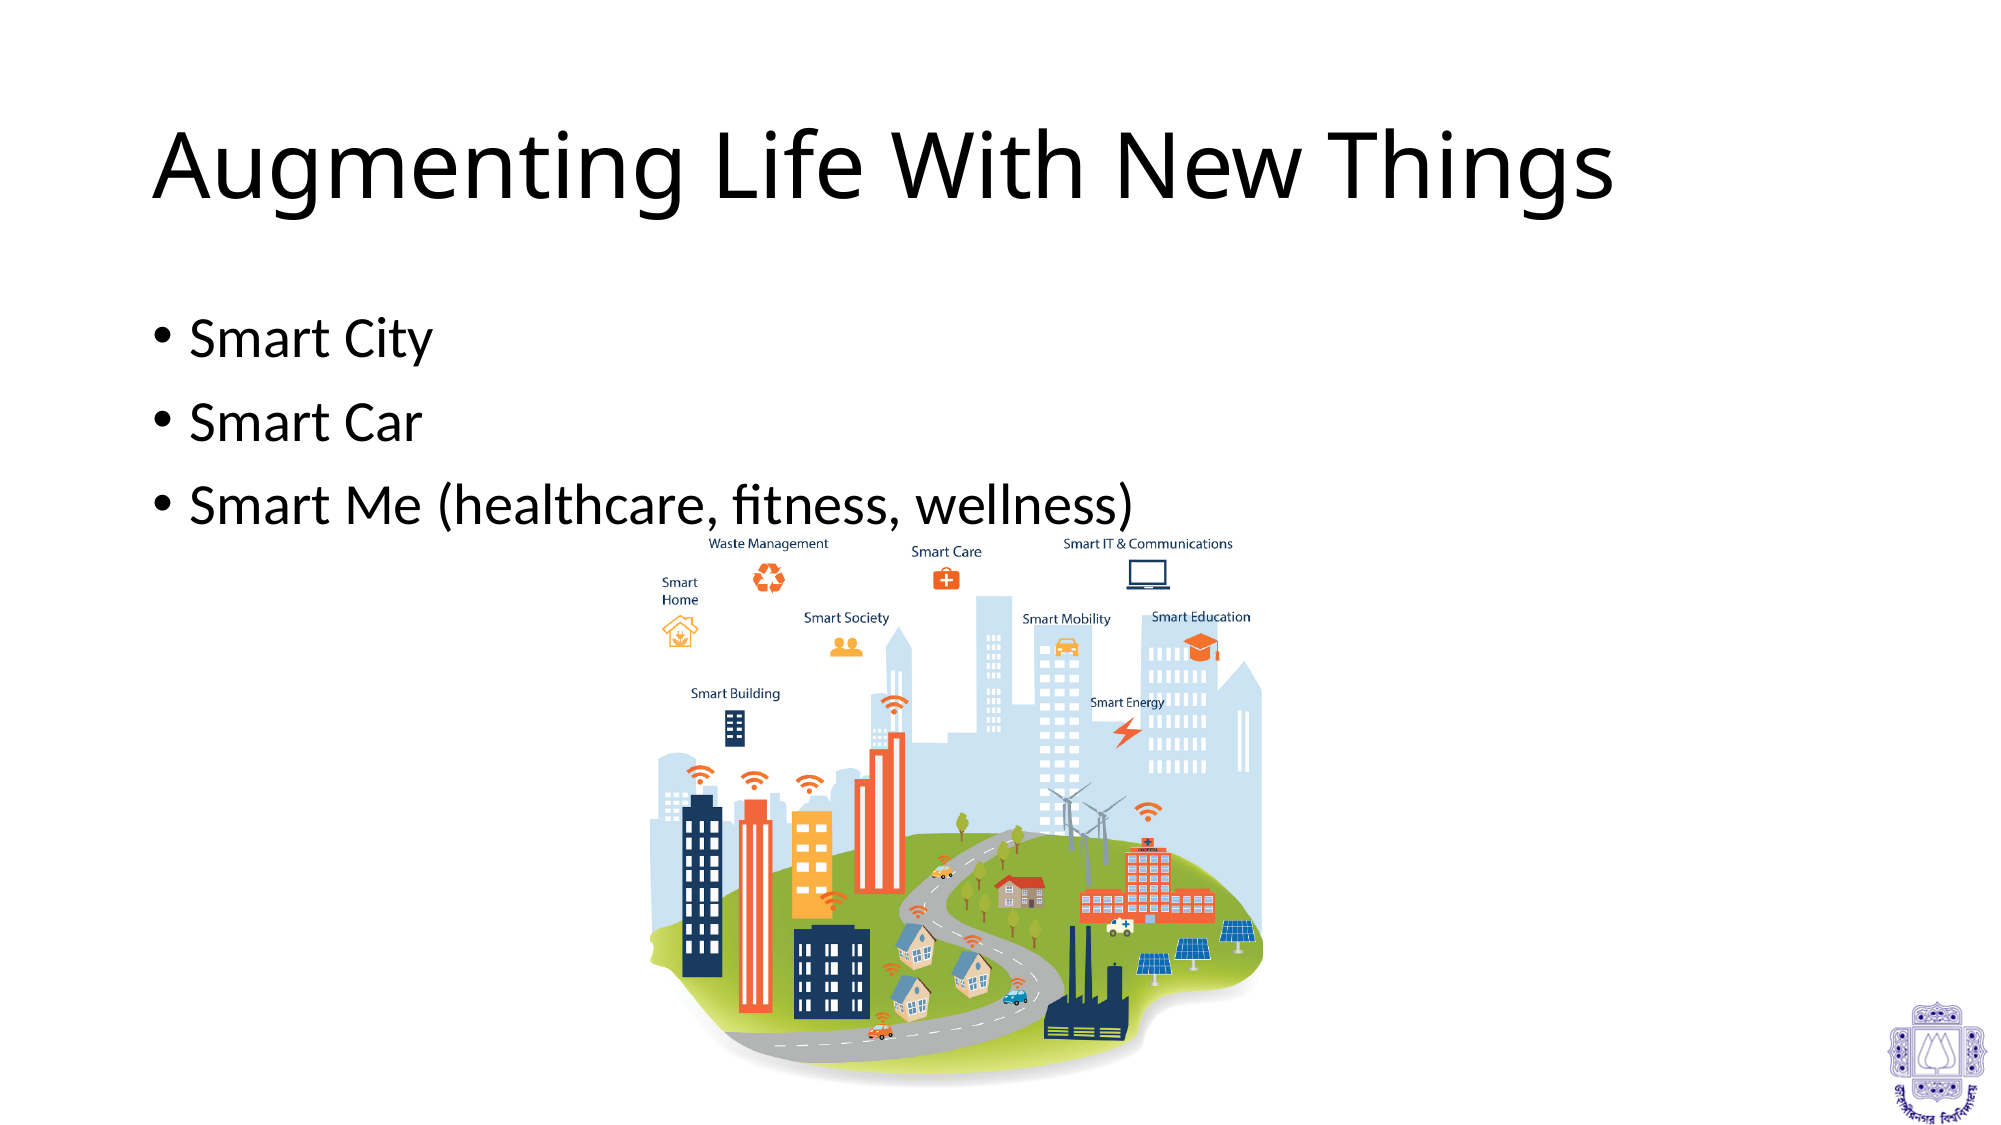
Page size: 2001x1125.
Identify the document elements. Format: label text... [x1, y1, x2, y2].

picture [649, 537, 1263, 1088]
list Smart City Smart Car Smart Me (healthcare, fitness, wellness) [137, 299, 1863, 1014]
title Augmenting Life With New Things [137, 59, 1863, 278]
picture [1887, 1001, 1988, 1125]
